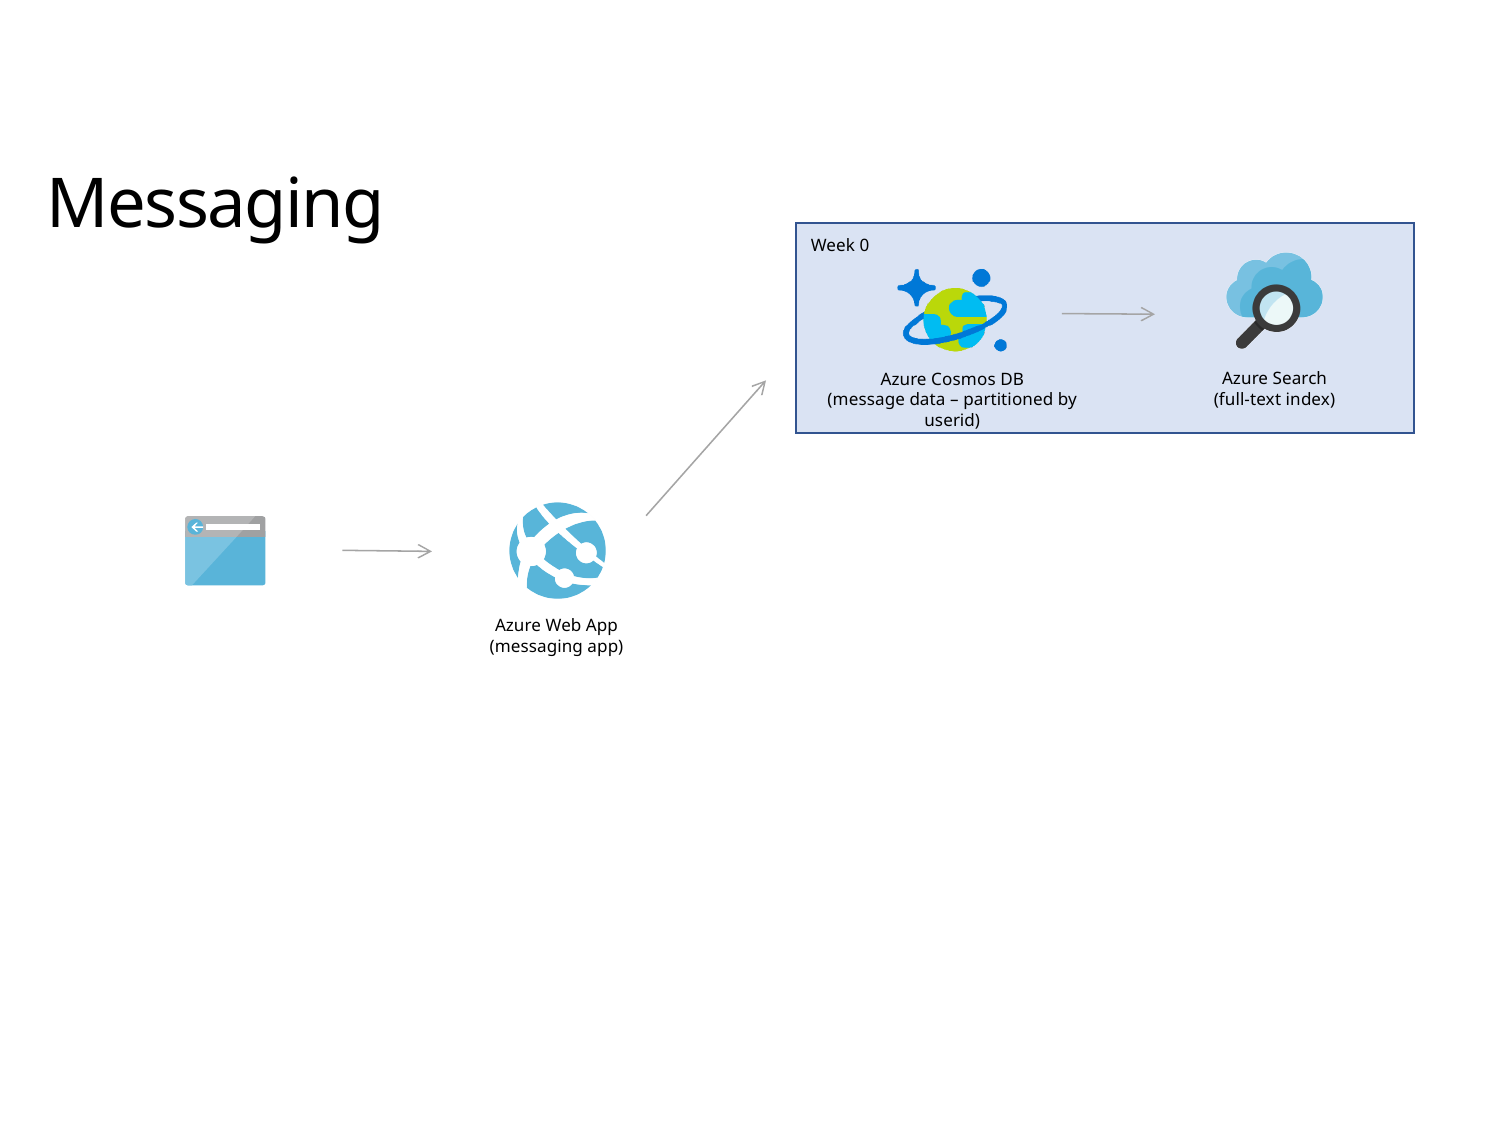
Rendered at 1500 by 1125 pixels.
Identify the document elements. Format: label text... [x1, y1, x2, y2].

text_box Azure Cosmos DB (message data – partitioned by userid) [796, 360, 1109, 438]
text_box Azure Web App (messaging app) [423, 606, 691, 663]
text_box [646, 380, 766, 516]
text_box Messaging [32, 161, 1468, 272]
text_box [795, 222, 1415, 434]
picture [1226, 252, 1323, 349]
text_box Azure Search (full-text index) [1184, 360, 1366, 417]
picture [509, 502, 606, 599]
text_box Week 0 [796, 226, 938, 262]
picture [897, 260, 1007, 370]
picture [185, 515, 266, 586]
